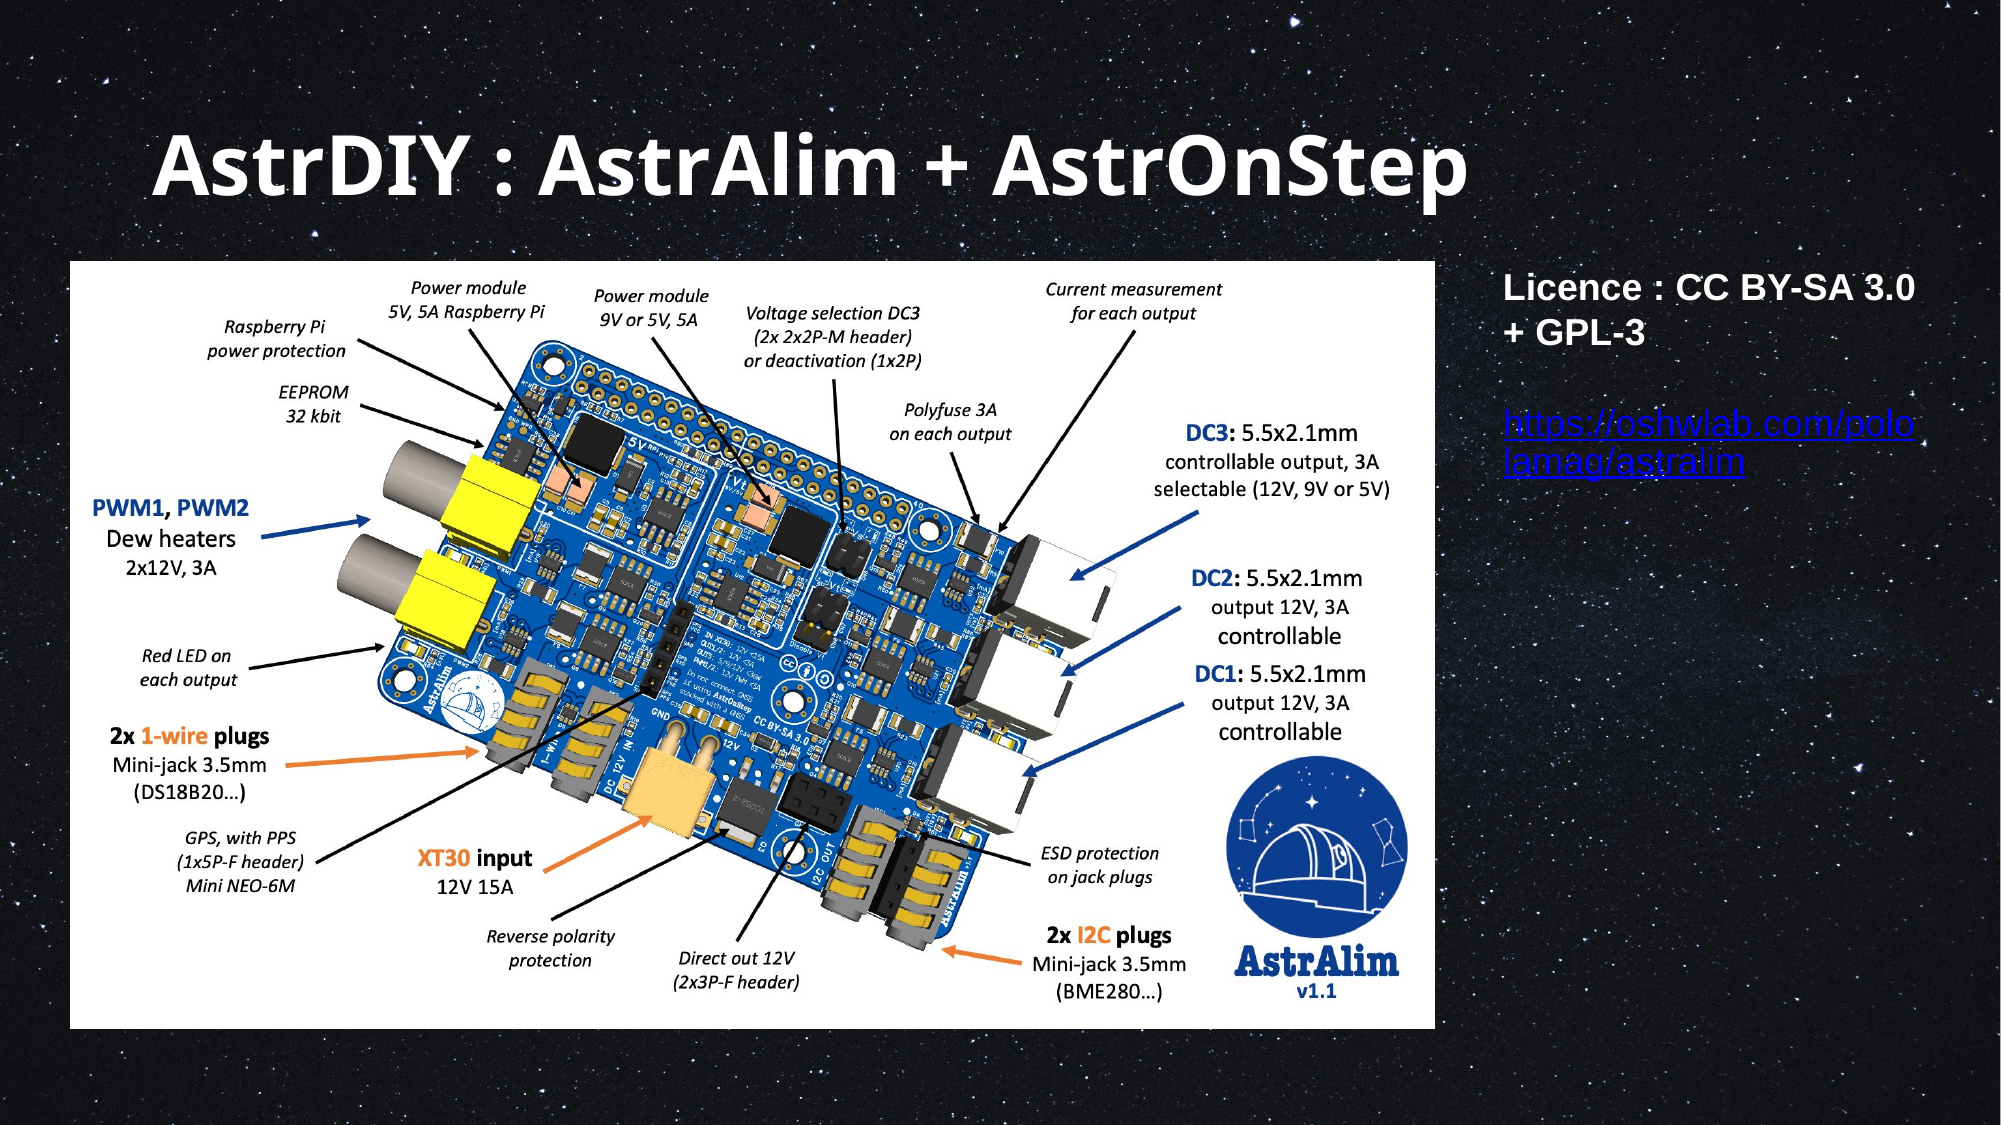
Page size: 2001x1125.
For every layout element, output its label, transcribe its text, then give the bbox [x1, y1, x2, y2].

text_box https://oshwlab.com/pololamag/astralim [1488, 391, 1937, 491]
picture [0, 0, 2001, 1125]
title AstrDIY : AstrAlim + AstrOnStep [137, 59, 1583, 278]
text_box Licence : CC BY-SA 3.0 + GPL-3 [1488, 255, 1973, 355]
